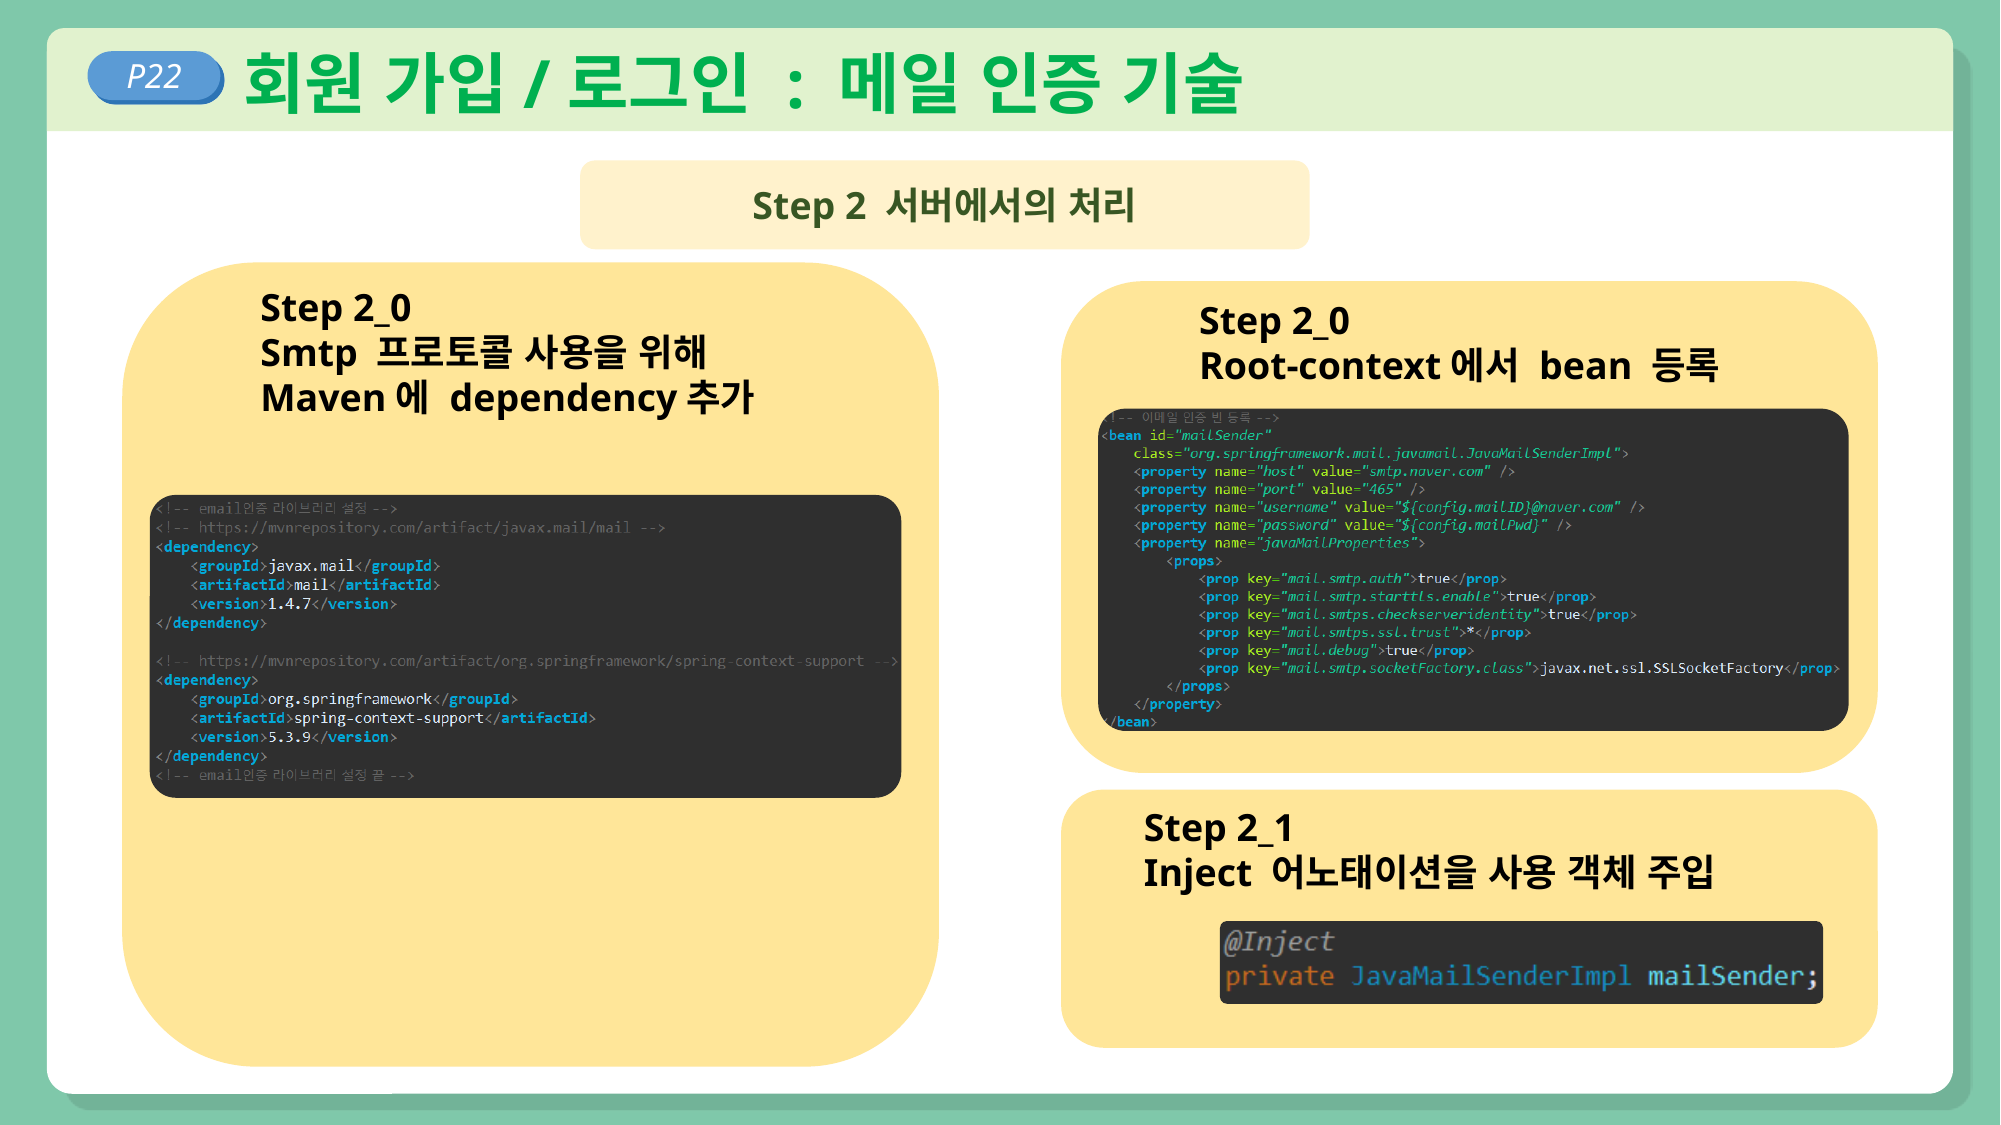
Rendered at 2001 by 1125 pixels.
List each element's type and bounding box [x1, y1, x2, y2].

text_box [1061, 281, 1878, 1048]
text_box [46, 28, 1954, 1094]
picture [1098, 408, 1849, 731]
text_box [122, 262, 939, 1067]
